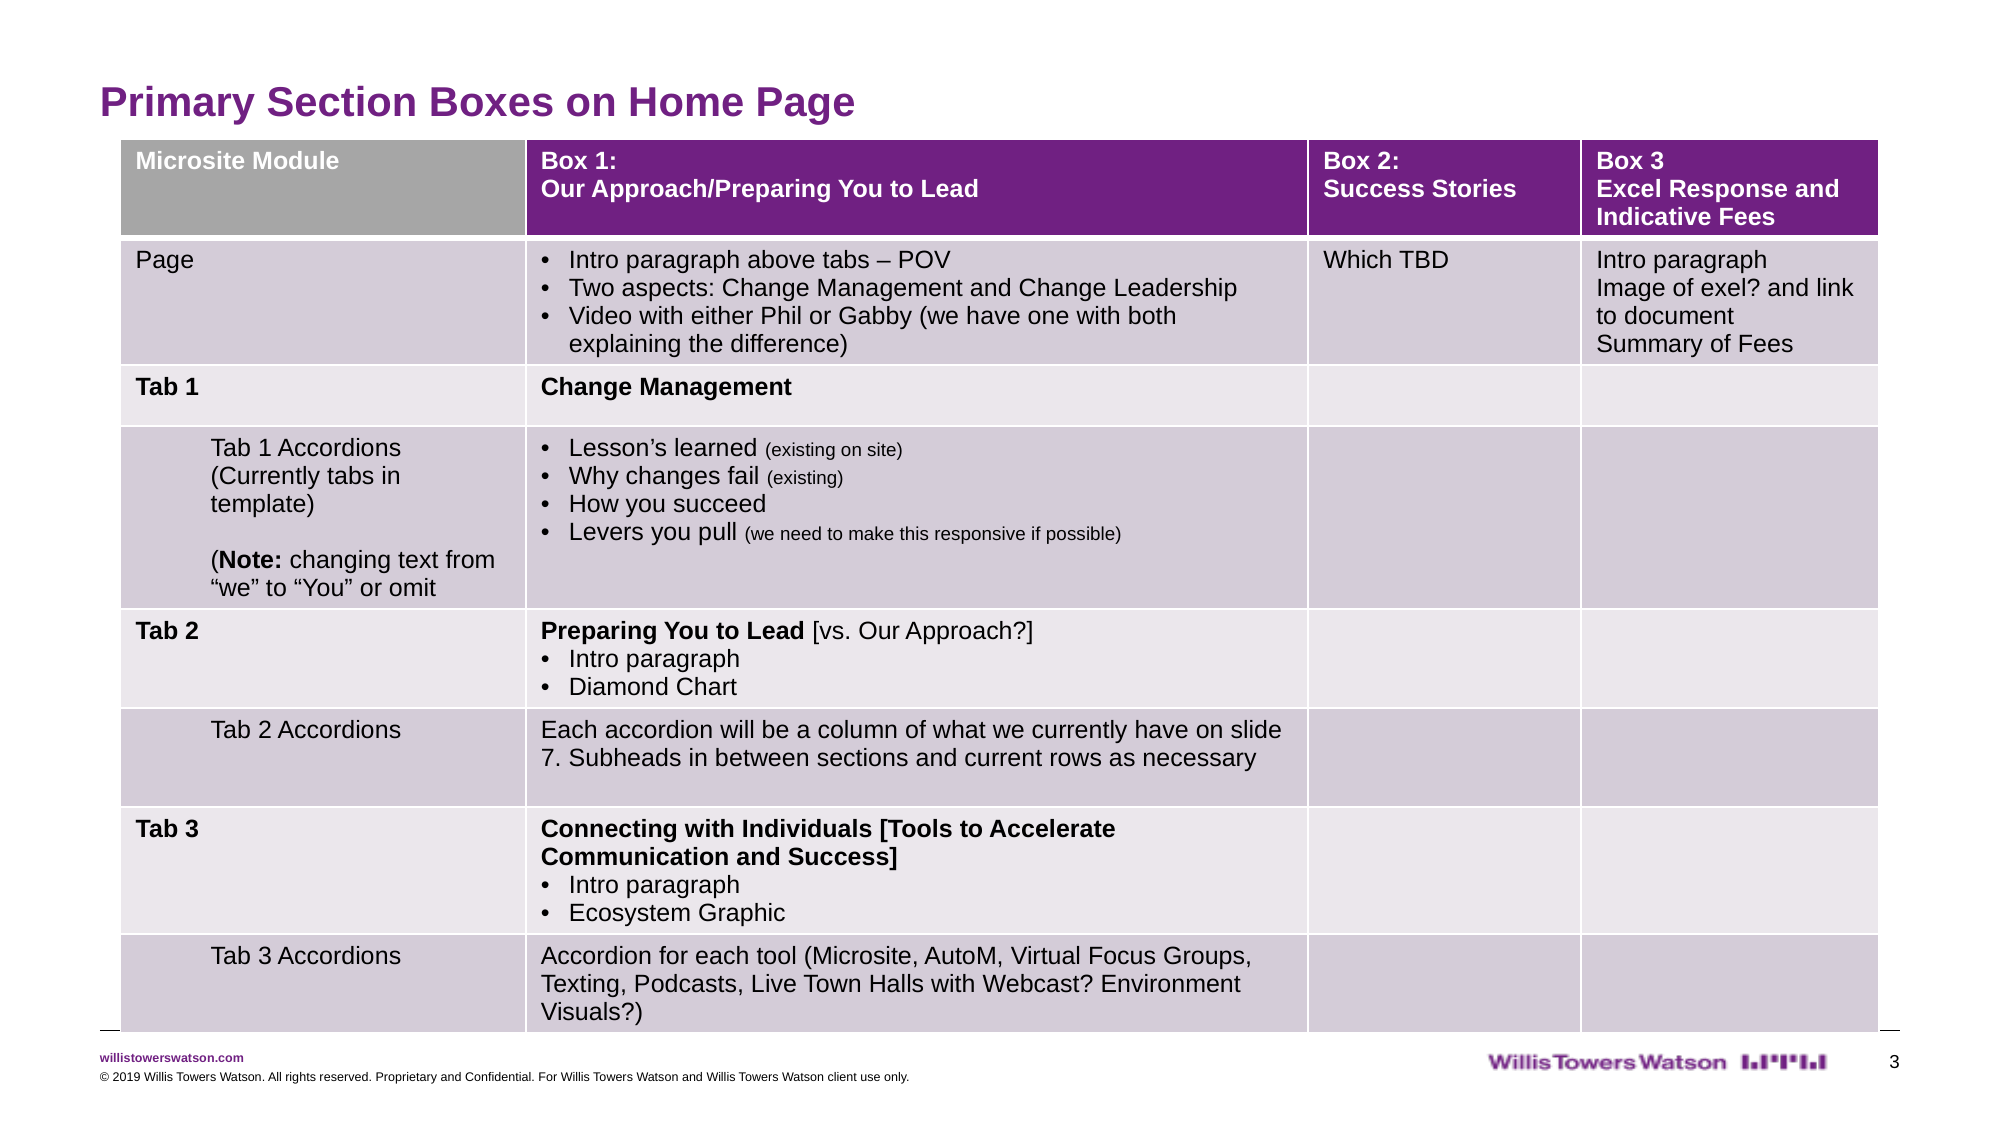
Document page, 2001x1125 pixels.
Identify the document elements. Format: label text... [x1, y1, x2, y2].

table_cell Connecting with Individuals [Tools to Accelerate Communication and Success] Intro paragraph Ecosystem Graphic [527, 808, 1307, 933]
table_cell [1309, 366, 1580, 425]
table_cell Page [121, 241, 525, 364]
table_cell Tab 3 Accordions [121, 935, 525, 1032]
table_cell [1582, 808, 1878, 933]
table_header Microsite Module [121, 140, 525, 235]
table_cell Tab 2 [121, 610, 525, 707]
table_cell Accordion for each tool (Microsite, AutoM, Virtual Focus Groups, Texting, Podcasts, Live Town Halls with Webcast? Environment Visuals?) [527, 935, 1307, 1032]
table_cell [1582, 709, 1878, 806]
slide_number 3 [1816, 1050, 1900, 1073]
footer © 2019 Willis Towers Watson. All rights reserved. Proprietary and Confidential. For Willis Towers Watson and Willis Towers Watson client use only. [99, 1068, 1255, 1084]
table_cell [1582, 935, 1878, 1032]
table_cell [1309, 935, 1580, 1032]
table_header Box 2: Success Stories [1309, 140, 1580, 235]
table_cell Change Management [527, 366, 1307, 425]
table_cell [1582, 366, 1878, 425]
table_cell [1309, 709, 1580, 806]
table_cell Tab 3 [121, 808, 525, 933]
table_cell Tab 1 Accordions (Currently tabs in template) (Note: changing text from “we” to “You” or omit [121, 427, 525, 608]
table_cell Tab 2 Accordions [121, 709, 525, 806]
table_header Box 3 Excel Response and Indicative Fees [1582, 140, 1878, 235]
table_cell [1582, 610, 1878, 707]
table_cell Intro paragraph Image of exel? and link to document Summary of Fees [1582, 241, 1878, 364]
table_cell [1309, 610, 1580, 707]
title Primary Section Boxes on Home Page [99, 75, 1900, 126]
table_cell [1582, 427, 1878, 608]
table_cell Lesson’s learned (existing on site) Why changes fail (existing) How you succeed Levers you pull (we need to make this responsive if possible) [527, 427, 1307, 608]
table_cell Which TBD [1309, 241, 1580, 364]
table_cell Each accordion will be a column of what we currently have on slide 7. Subheads in between sections and current rows as necessary [527, 709, 1307, 806]
table_cell [1309, 427, 1580, 608]
table_header Box 1: Our Approach/Preparing You to Lead [527, 140, 1307, 235]
table_cell Intro paragraph above tabs – POV Two aspects: Change Management and Change Leadership Video with either Phil or Gabby (we have one with both explaining the difference) [527, 241, 1307, 364]
table_cell Preparing You to Lead [vs. Our Approach?] Intro paragraph Diamond Chart [527, 610, 1307, 707]
table_cell Tab 1 [121, 366, 525, 425]
table_cell [1309, 808, 1580, 933]
